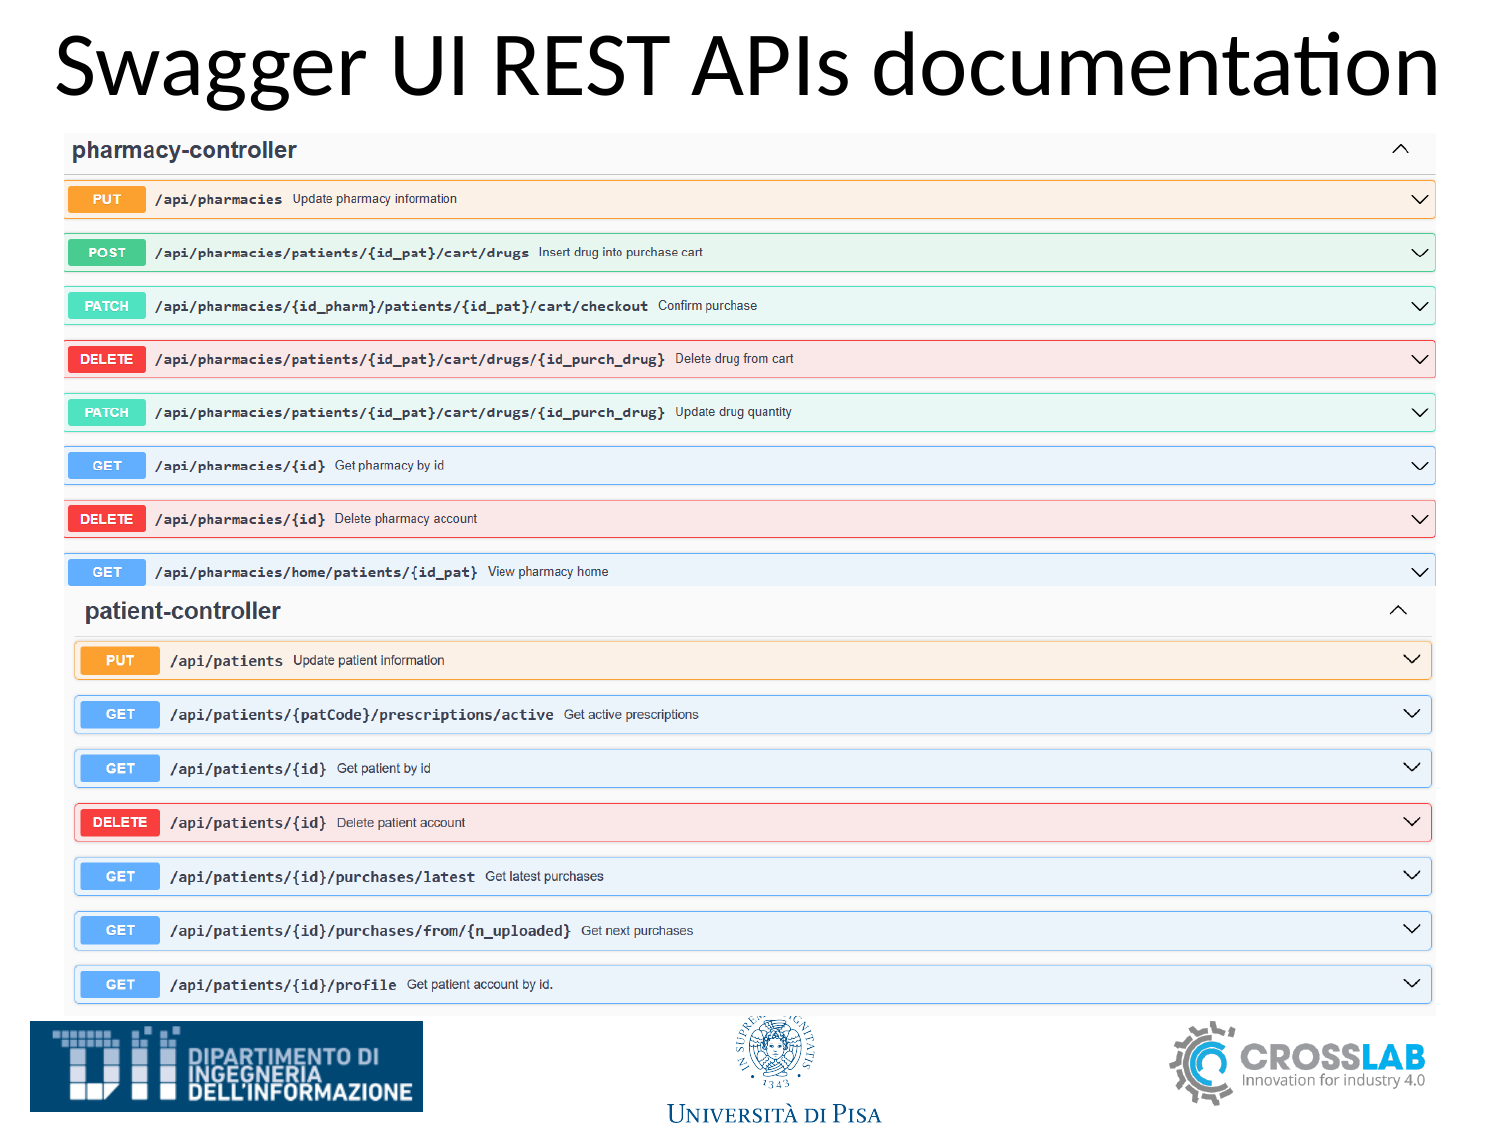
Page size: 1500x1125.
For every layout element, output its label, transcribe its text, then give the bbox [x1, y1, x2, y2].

picture [1169, 1021, 1425, 1106]
picture [30, 1021, 423, 1112]
picture [63, 133, 1437, 1123]
title Swagger UI REST APIs documentation [30, 0, 1468, 153]
